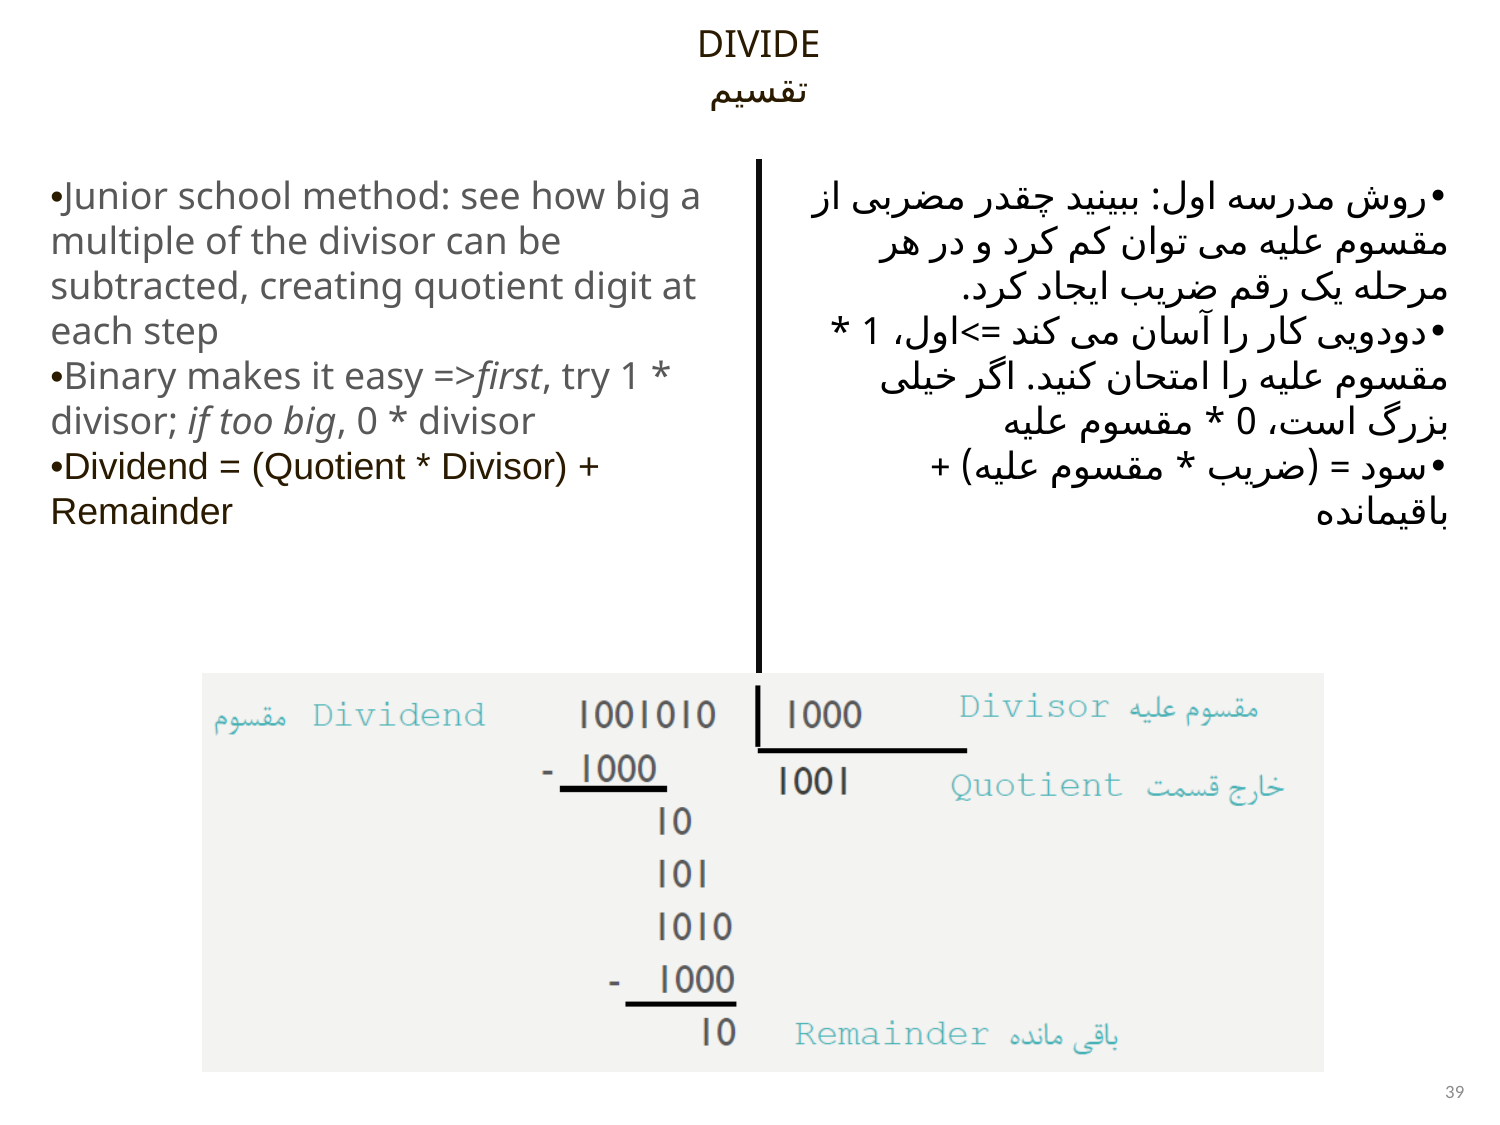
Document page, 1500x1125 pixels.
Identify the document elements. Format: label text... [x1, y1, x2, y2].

text_box •روش مدرسه اول: ببینید چقدر مضربی از مقسوم علیه می توان کم کرد و در هر مرحله یک رقم ضریب ایجاد کرد. •دودویی کار را آسان می کند =>اول، 1 * مقسوم علیه را امتحان کنید. اگر خیلی بزرگ است، 0 * مقسوم علیه •سود = (ضریب * مقسوم علیه) + باقیمانده [782, 164, 1465, 540]
picture [202, 673, 1324, 1072]
text_box DIVIDE تقسیم [554, 12, 964, 117]
text_box •Junior school method: see how big a multiple of the divisor can be subtracted, creating quotient digit at each step •Binary makes it easy =>first, try 1 * divisor; if too big, 0 * divisor •Dividend = (Quotient * Divisor) + Remainder [35, 164, 742, 540]
